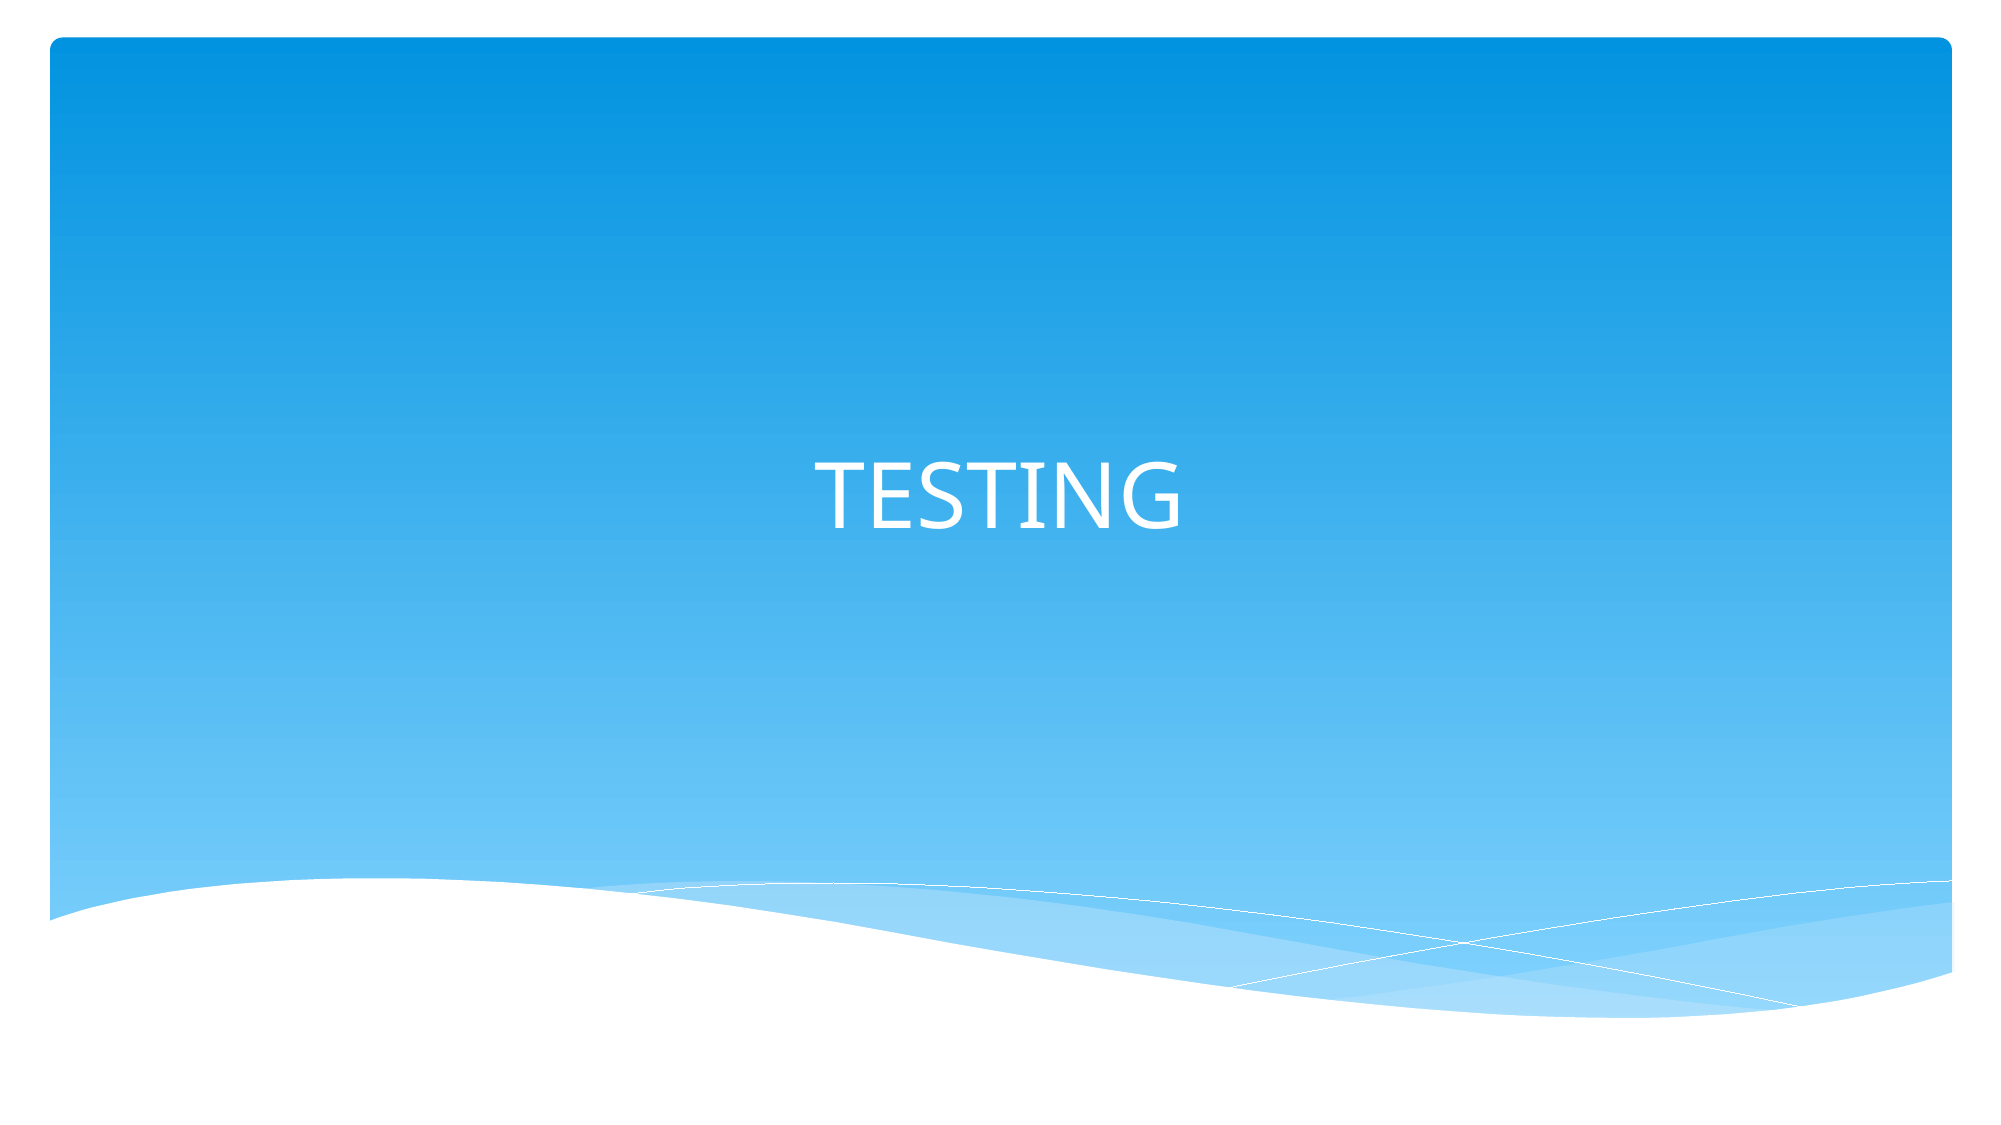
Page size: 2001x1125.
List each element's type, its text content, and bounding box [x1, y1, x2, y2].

title TESTING [150, 262, 1850, 555]
